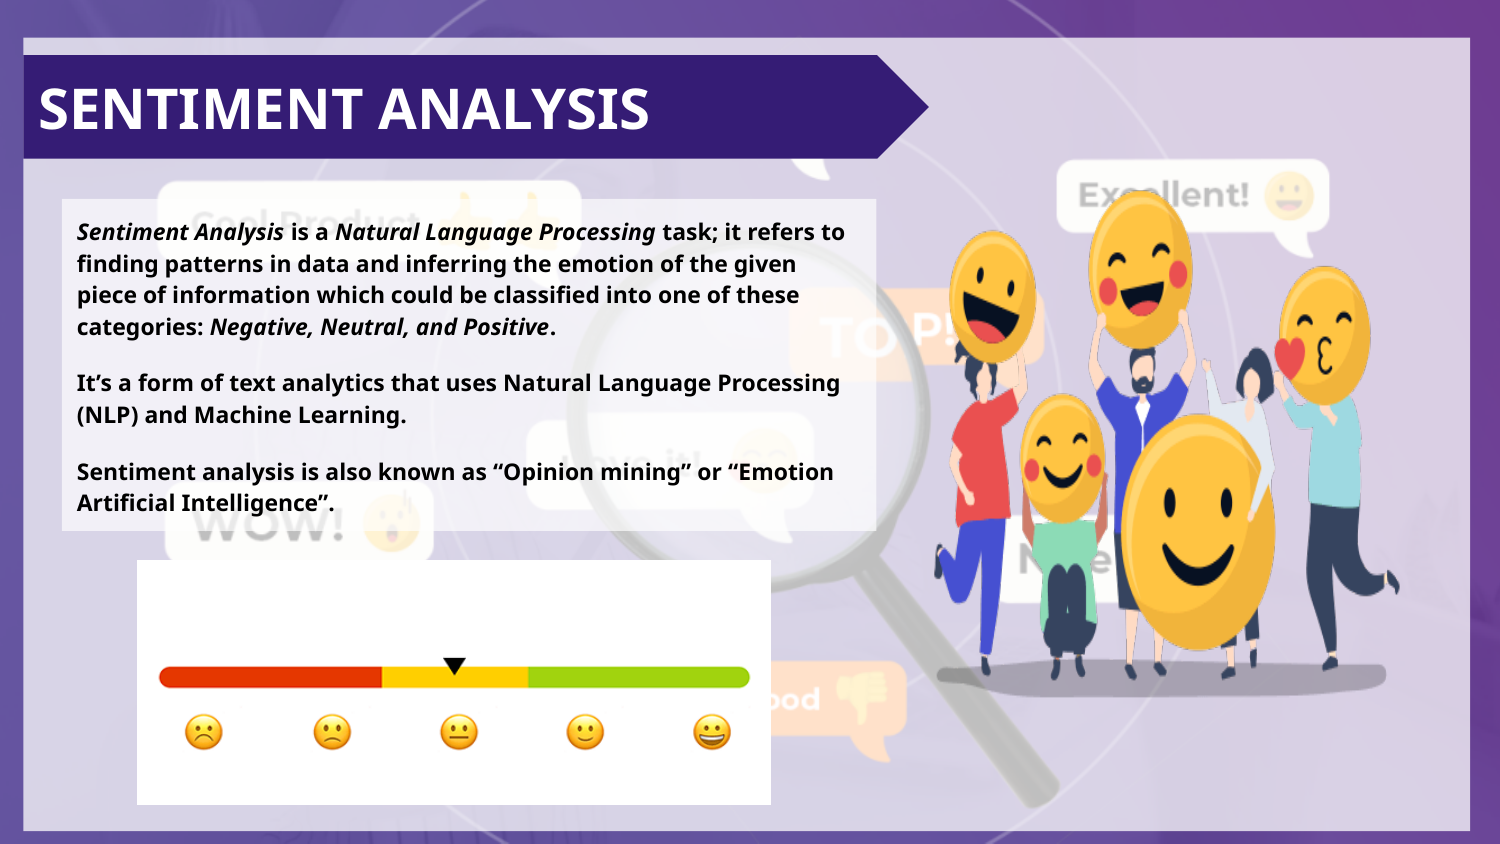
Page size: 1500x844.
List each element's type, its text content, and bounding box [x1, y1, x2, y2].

text_box Sentiment Analysis is a Natural Language Processing task; it refers to finding patterns in data and inferring the emotion of the given piece of information which could be classified into one of these categories: Negative, Neutral, and Positive. It’s a form of text analytics that uses Natural Language Processing (NLP) and Machine Learning. Sentiment analysis is also known as “Opinion mining” or “Emotion Artificial Intelligence”. [61, 198, 788, 531]
text_box [23, 159, 1471, 832]
text_box [23, 37, 1471, 142]
picture [0, 0, 1500, 844]
text_box SENTIMENT ANALYSIS [23, 55, 929, 159]
